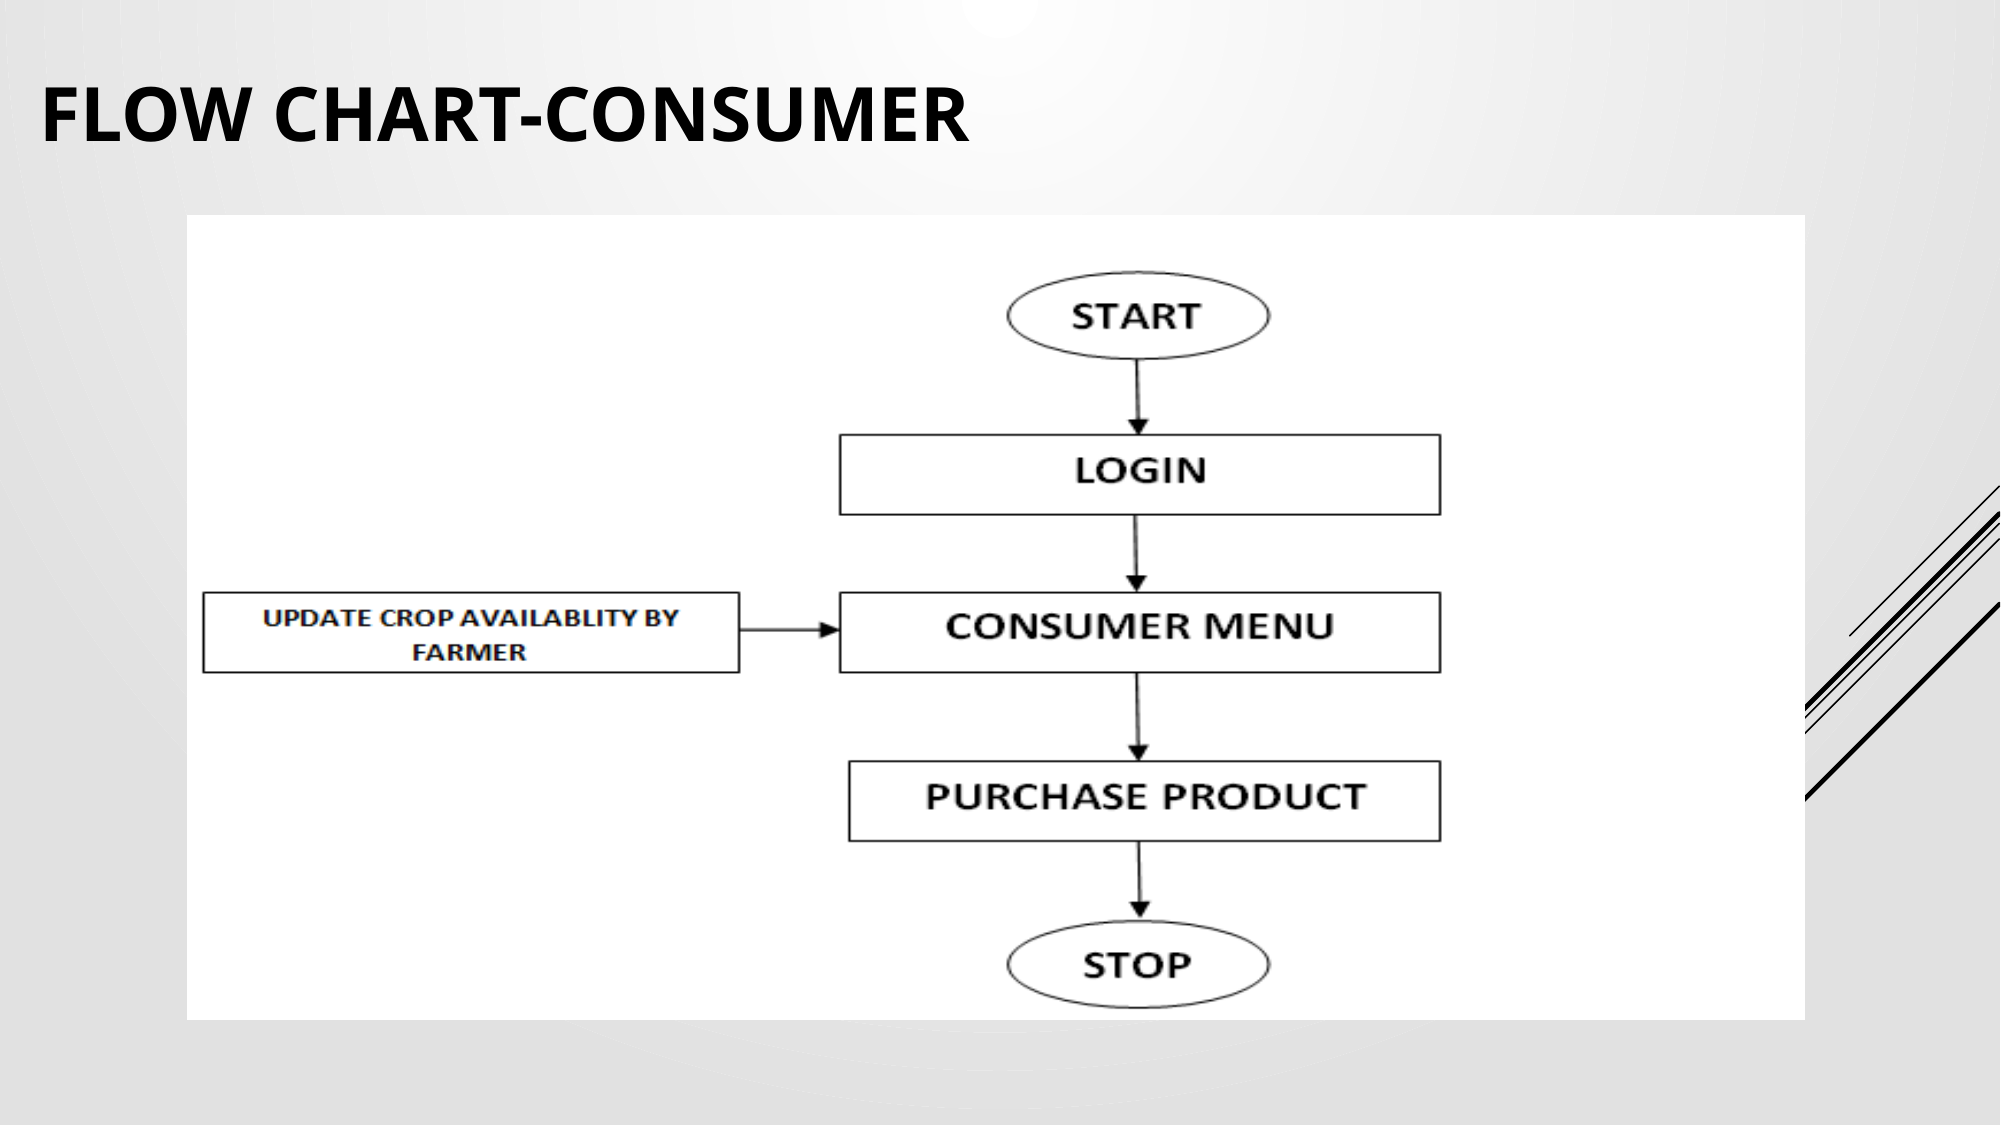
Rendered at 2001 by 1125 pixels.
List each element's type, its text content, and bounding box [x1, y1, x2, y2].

picture [187, 215, 1805, 1020]
title FLOW CHART-CONSUMER [24, 44, 1424, 178]
